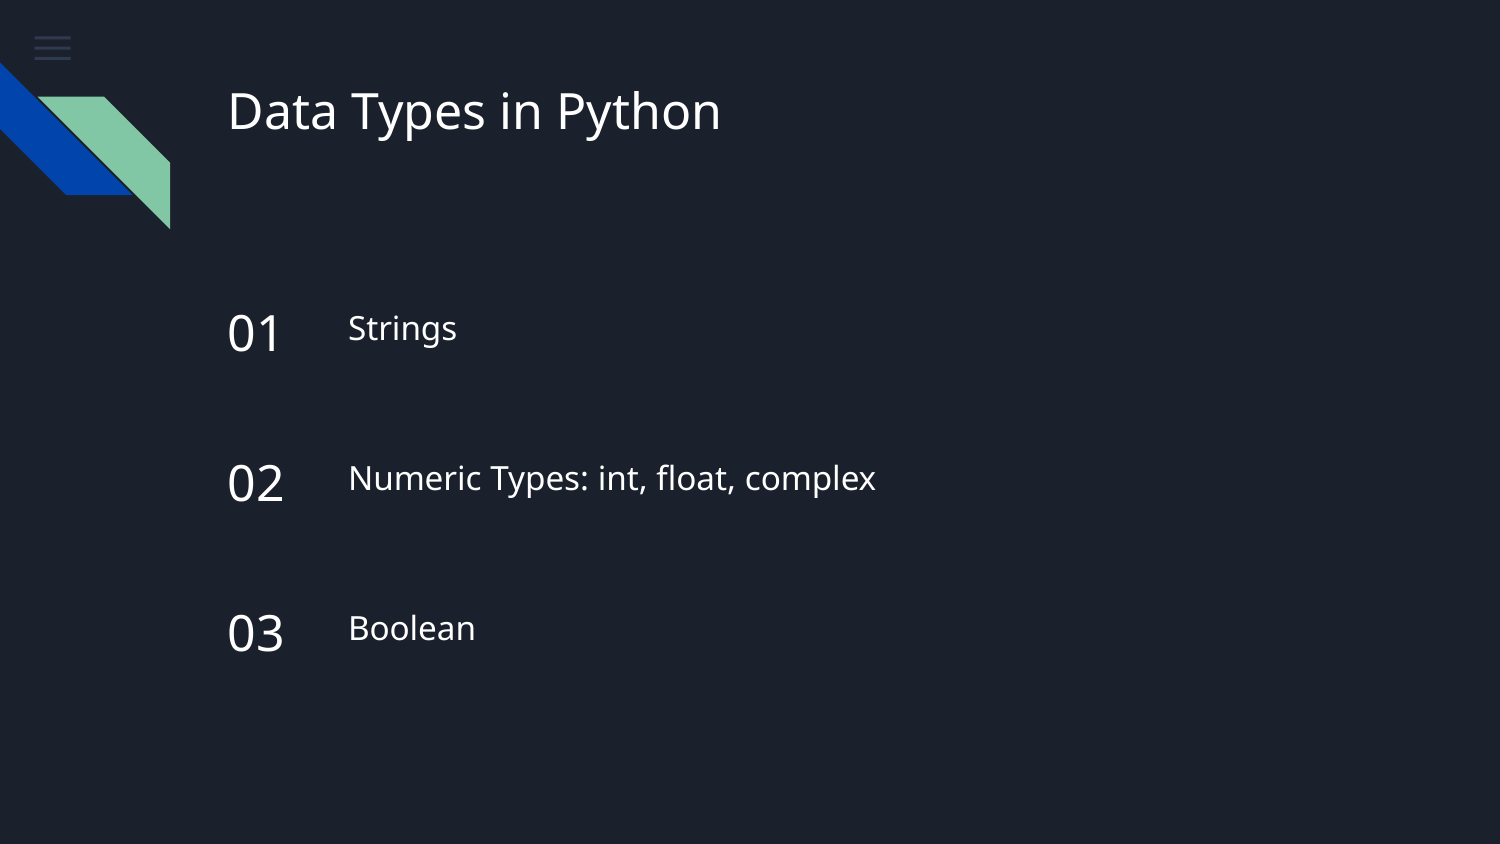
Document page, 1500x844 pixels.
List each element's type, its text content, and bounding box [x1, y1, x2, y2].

list Boolean [333, 586, 1298, 719]
list Strings [333, 286, 1298, 419]
list Numeric Types: int, float, complex [333, 436, 1298, 569]
title Data Types in Python [212, 64, 1368, 215]
text_box 02 [212, 436, 333, 569]
text_box 01 [212, 286, 333, 419]
text_box 03 [212, 586, 333, 719]
